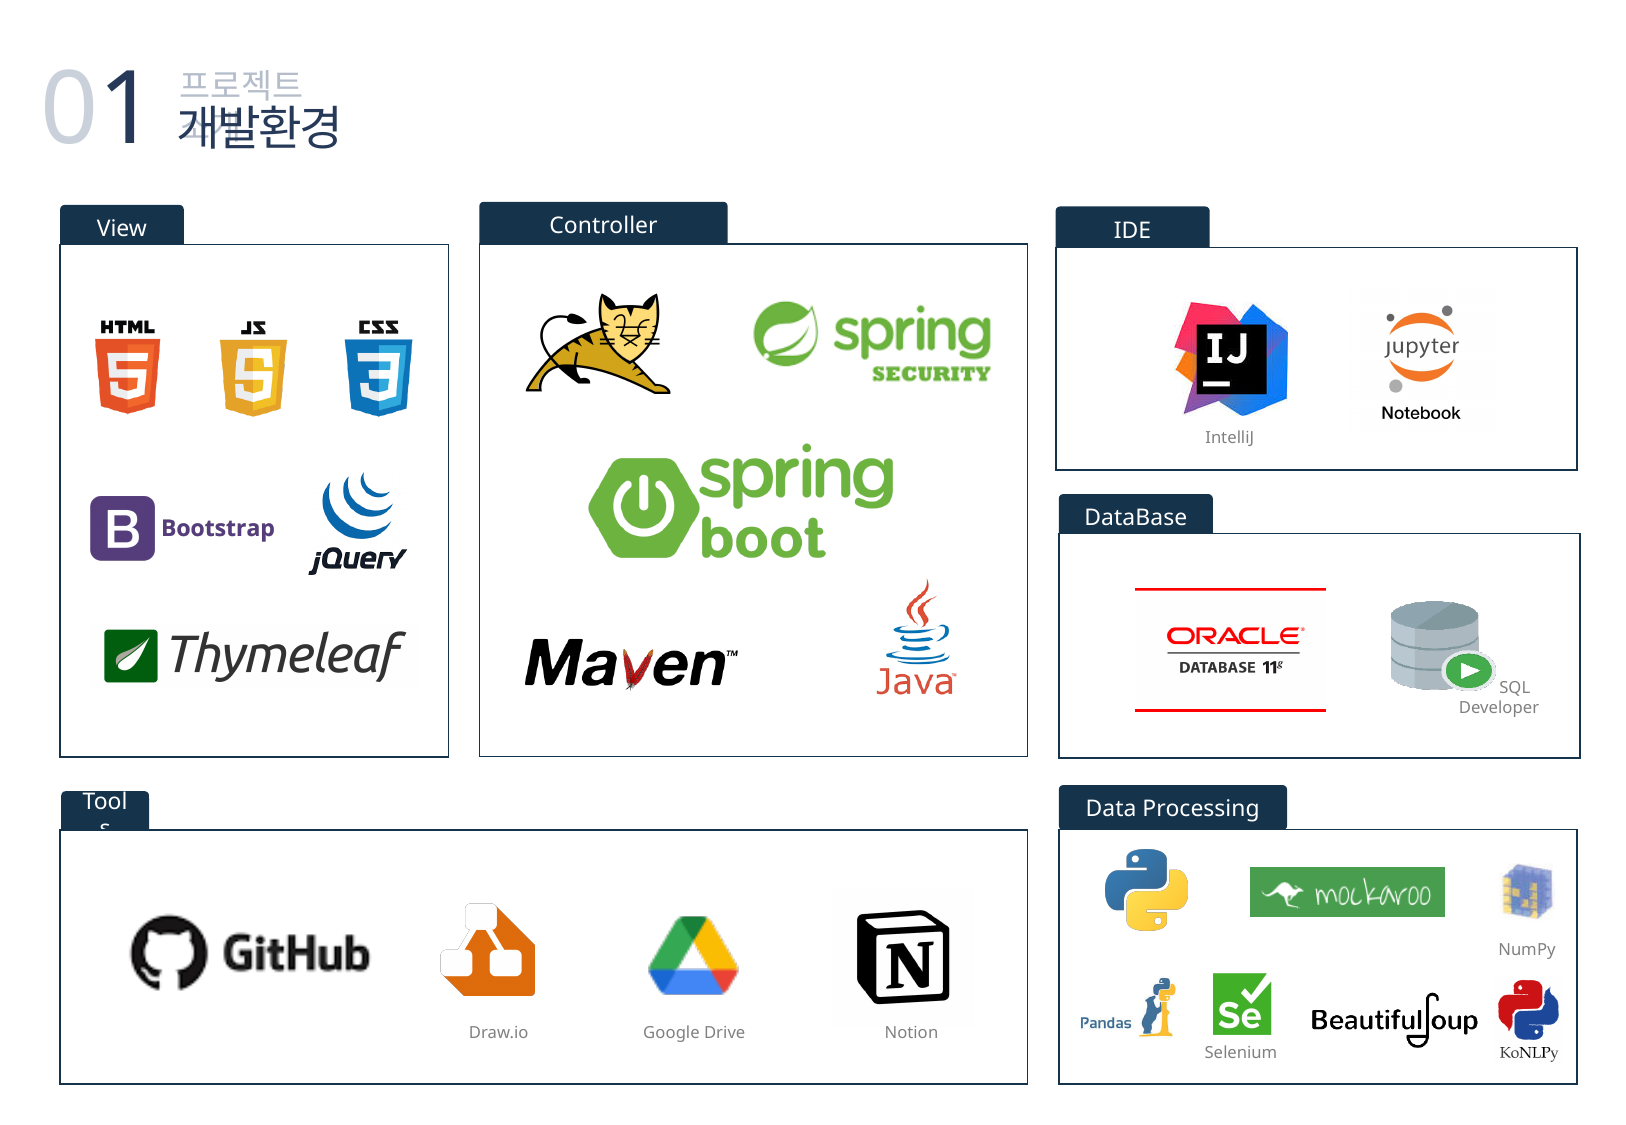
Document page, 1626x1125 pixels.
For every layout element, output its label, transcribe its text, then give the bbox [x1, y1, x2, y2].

text_box [1058, 532, 1581, 759]
text_box View [59, 203, 185, 243]
text_box NumPy [1483, 931, 1571, 966]
picture [1305, 989, 1480, 1053]
picture [1347, 286, 1496, 435]
text_box IntelliJ [1100, 419, 1359, 455]
text_box Data Processing [1057, 784, 1289, 829]
picture [89, 310, 169, 421]
text_box [59, 829, 1028, 1085]
text_box Tools [60, 790, 151, 829]
text_box Notion [782, 1014, 1041, 1050]
picture [214, 316, 291, 422]
text_box DataBase [1057, 493, 1214, 536]
picture [1494, 977, 1563, 1064]
picture [525, 293, 671, 394]
picture [1390, 601, 1496, 691]
picture [520, 426, 1007, 775]
text_box [1058, 829, 1578, 1085]
picture [1076, 973, 1180, 1041]
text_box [114, 887, 974, 1028]
picture [1250, 867, 1445, 917]
picture [741, 290, 1011, 396]
text_box [479, 243, 1028, 757]
text_box 01 [17, 34, 181, 171]
picture [1135, 588, 1326, 712]
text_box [1194, 965, 1288, 1067]
text_box [1055, 247, 1578, 471]
text_box Google Drive [628, 1028, 782, 1050]
picture [1174, 302, 1288, 416]
picture [78, 472, 289, 584]
text_box IDE [1054, 205, 1211, 249]
picture [1105, 849, 1188, 931]
picture [1499, 845, 1555, 926]
text_box [59, 243, 449, 758]
text_box Draw.io [369, 1028, 628, 1050]
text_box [161, 57, 821, 164]
picture [337, 310, 418, 424]
picture [90, 623, 419, 689]
text_box SQL Developer [1387, 669, 1625, 725]
text_box Controller [478, 200, 729, 246]
picture [306, 472, 409, 575]
